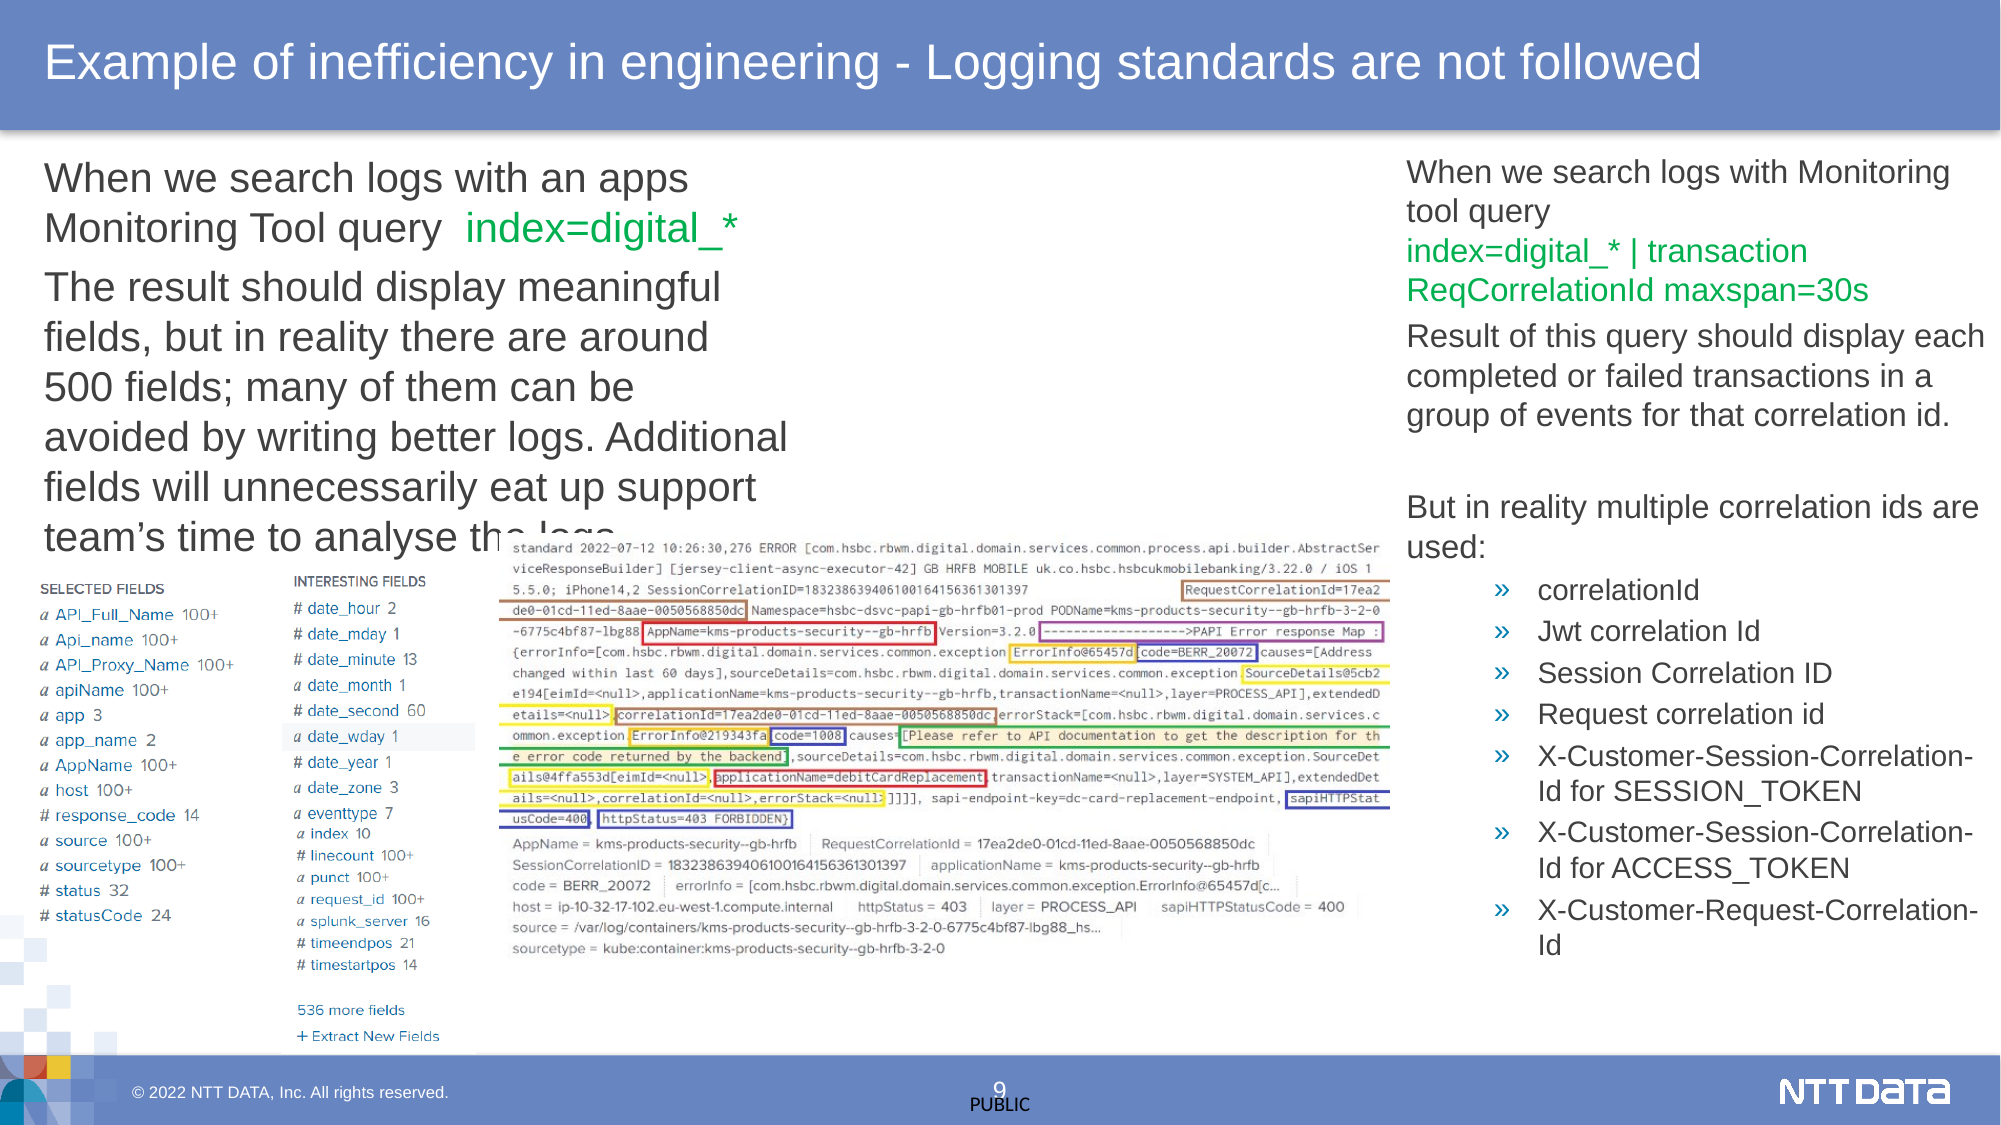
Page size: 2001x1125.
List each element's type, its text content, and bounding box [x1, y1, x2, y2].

picture [0, 569, 259, 1125]
text_box When we search logs with Monitoring tool query index=digital_* | transaction ReqCorrelationId maxspan=30s Result of this query should display each completed or failed transactions in a group of events for that correlation id. But in reality multiple correlation ids are used: correlationId Jwt correlation Id Session Correlation ID Request correlation id X-Customer-Session-Correlation-Id for SESSION_TOKEN X-Customer-Session-Correlation-Id for ACCESS_TOKEN X-Customer-Request-Correlation-Id [1391, 142, 2000, 990]
picture [280, 569, 476, 1054]
picture [1767, 1066, 1962, 1116]
title Example of inefficiency in engineering - Logging standards are not followed [28, 0, 1972, 119]
picture [498, 533, 1390, 962]
list When we search logs with an apps Monitoring Tool query index=digital_* The result should display meaningful fields, but in reality there are around 500 fields; many of them can be avoided by writing better logs. Additional fields will unnecessarily eat up support team’s time to analyse the logs. [28, 143, 806, 1023]
